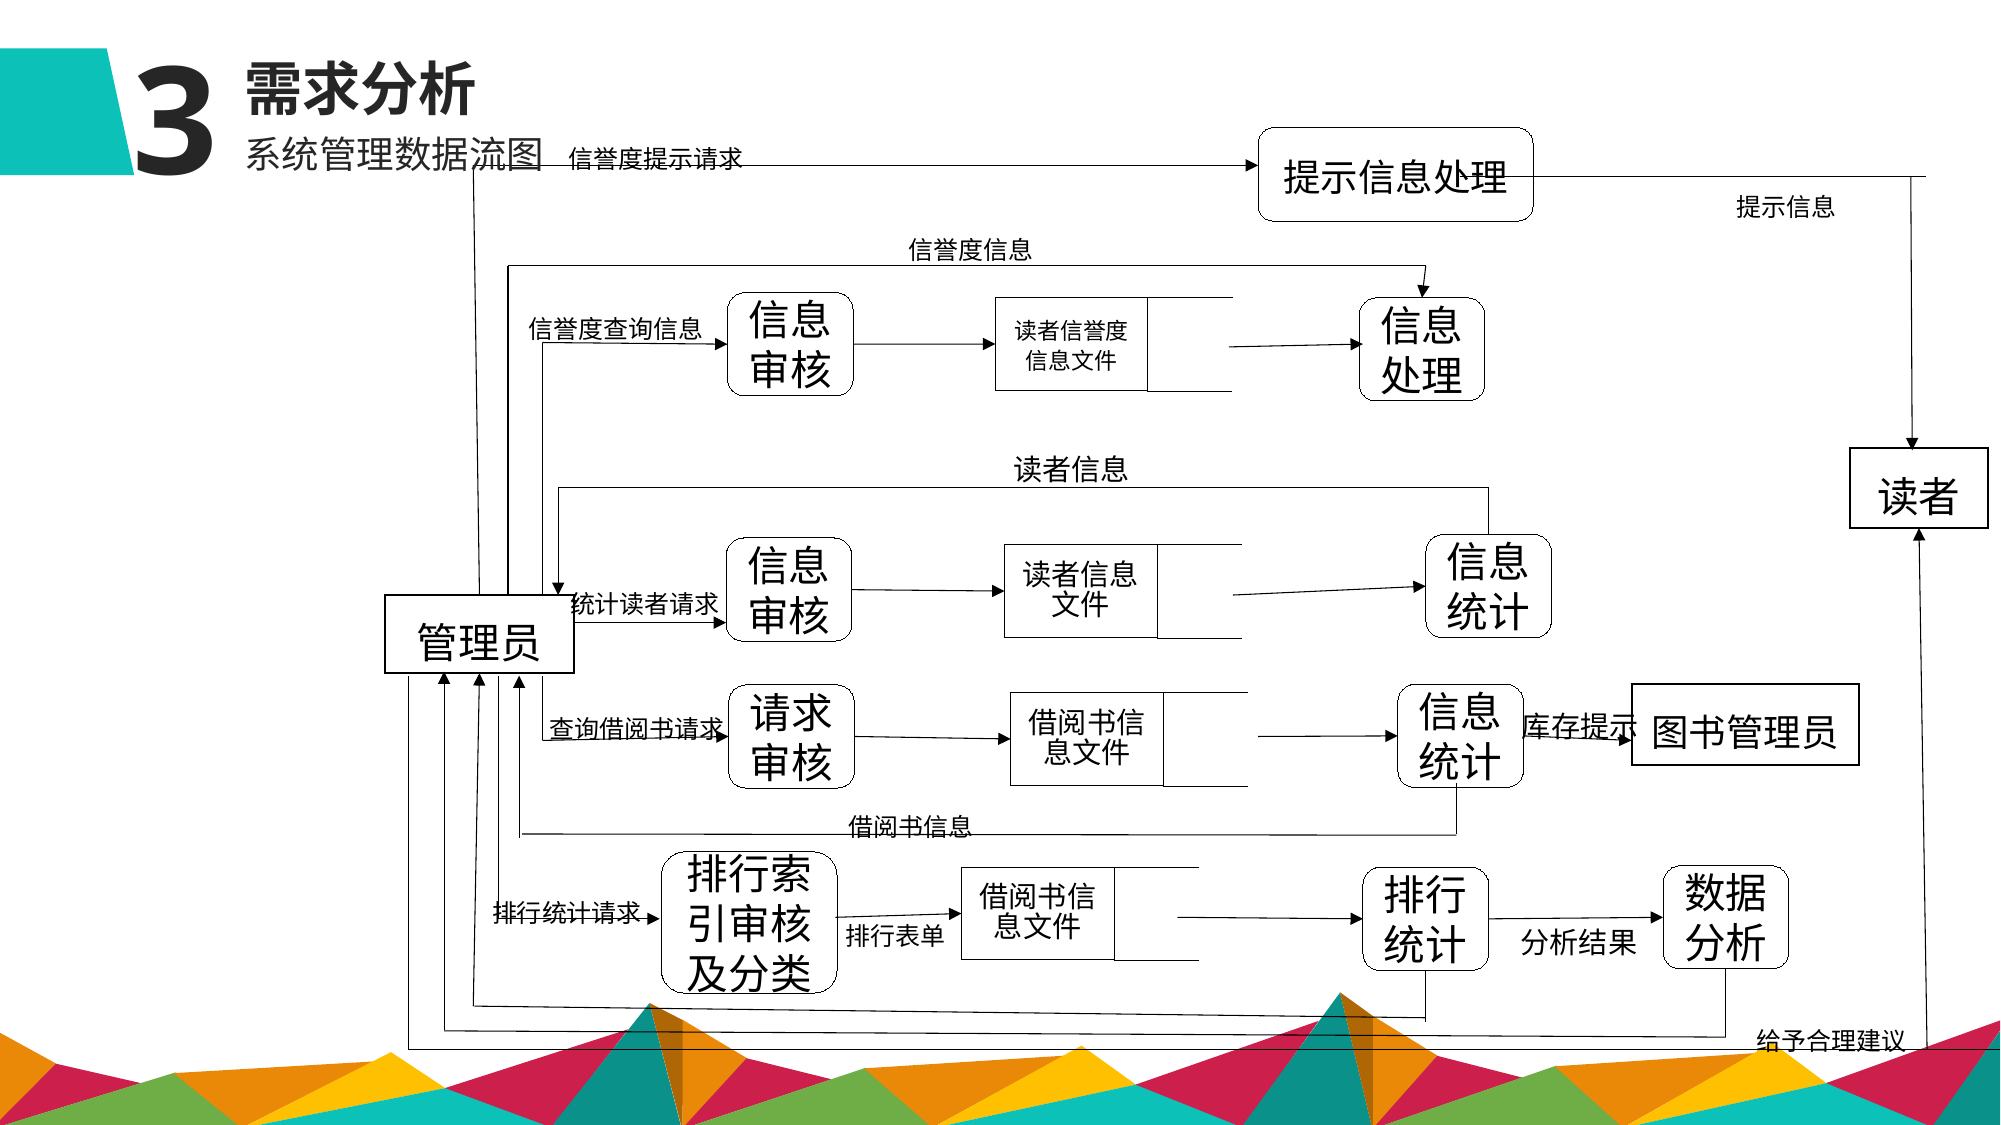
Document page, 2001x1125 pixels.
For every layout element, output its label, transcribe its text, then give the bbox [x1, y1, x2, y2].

list 3 [118, 37, 230, 186]
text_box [384, 127, 2000, 1060]
list 需求分析 [229, 53, 748, 128]
list 系统管理数据流图 [229, 128, 384, 186]
